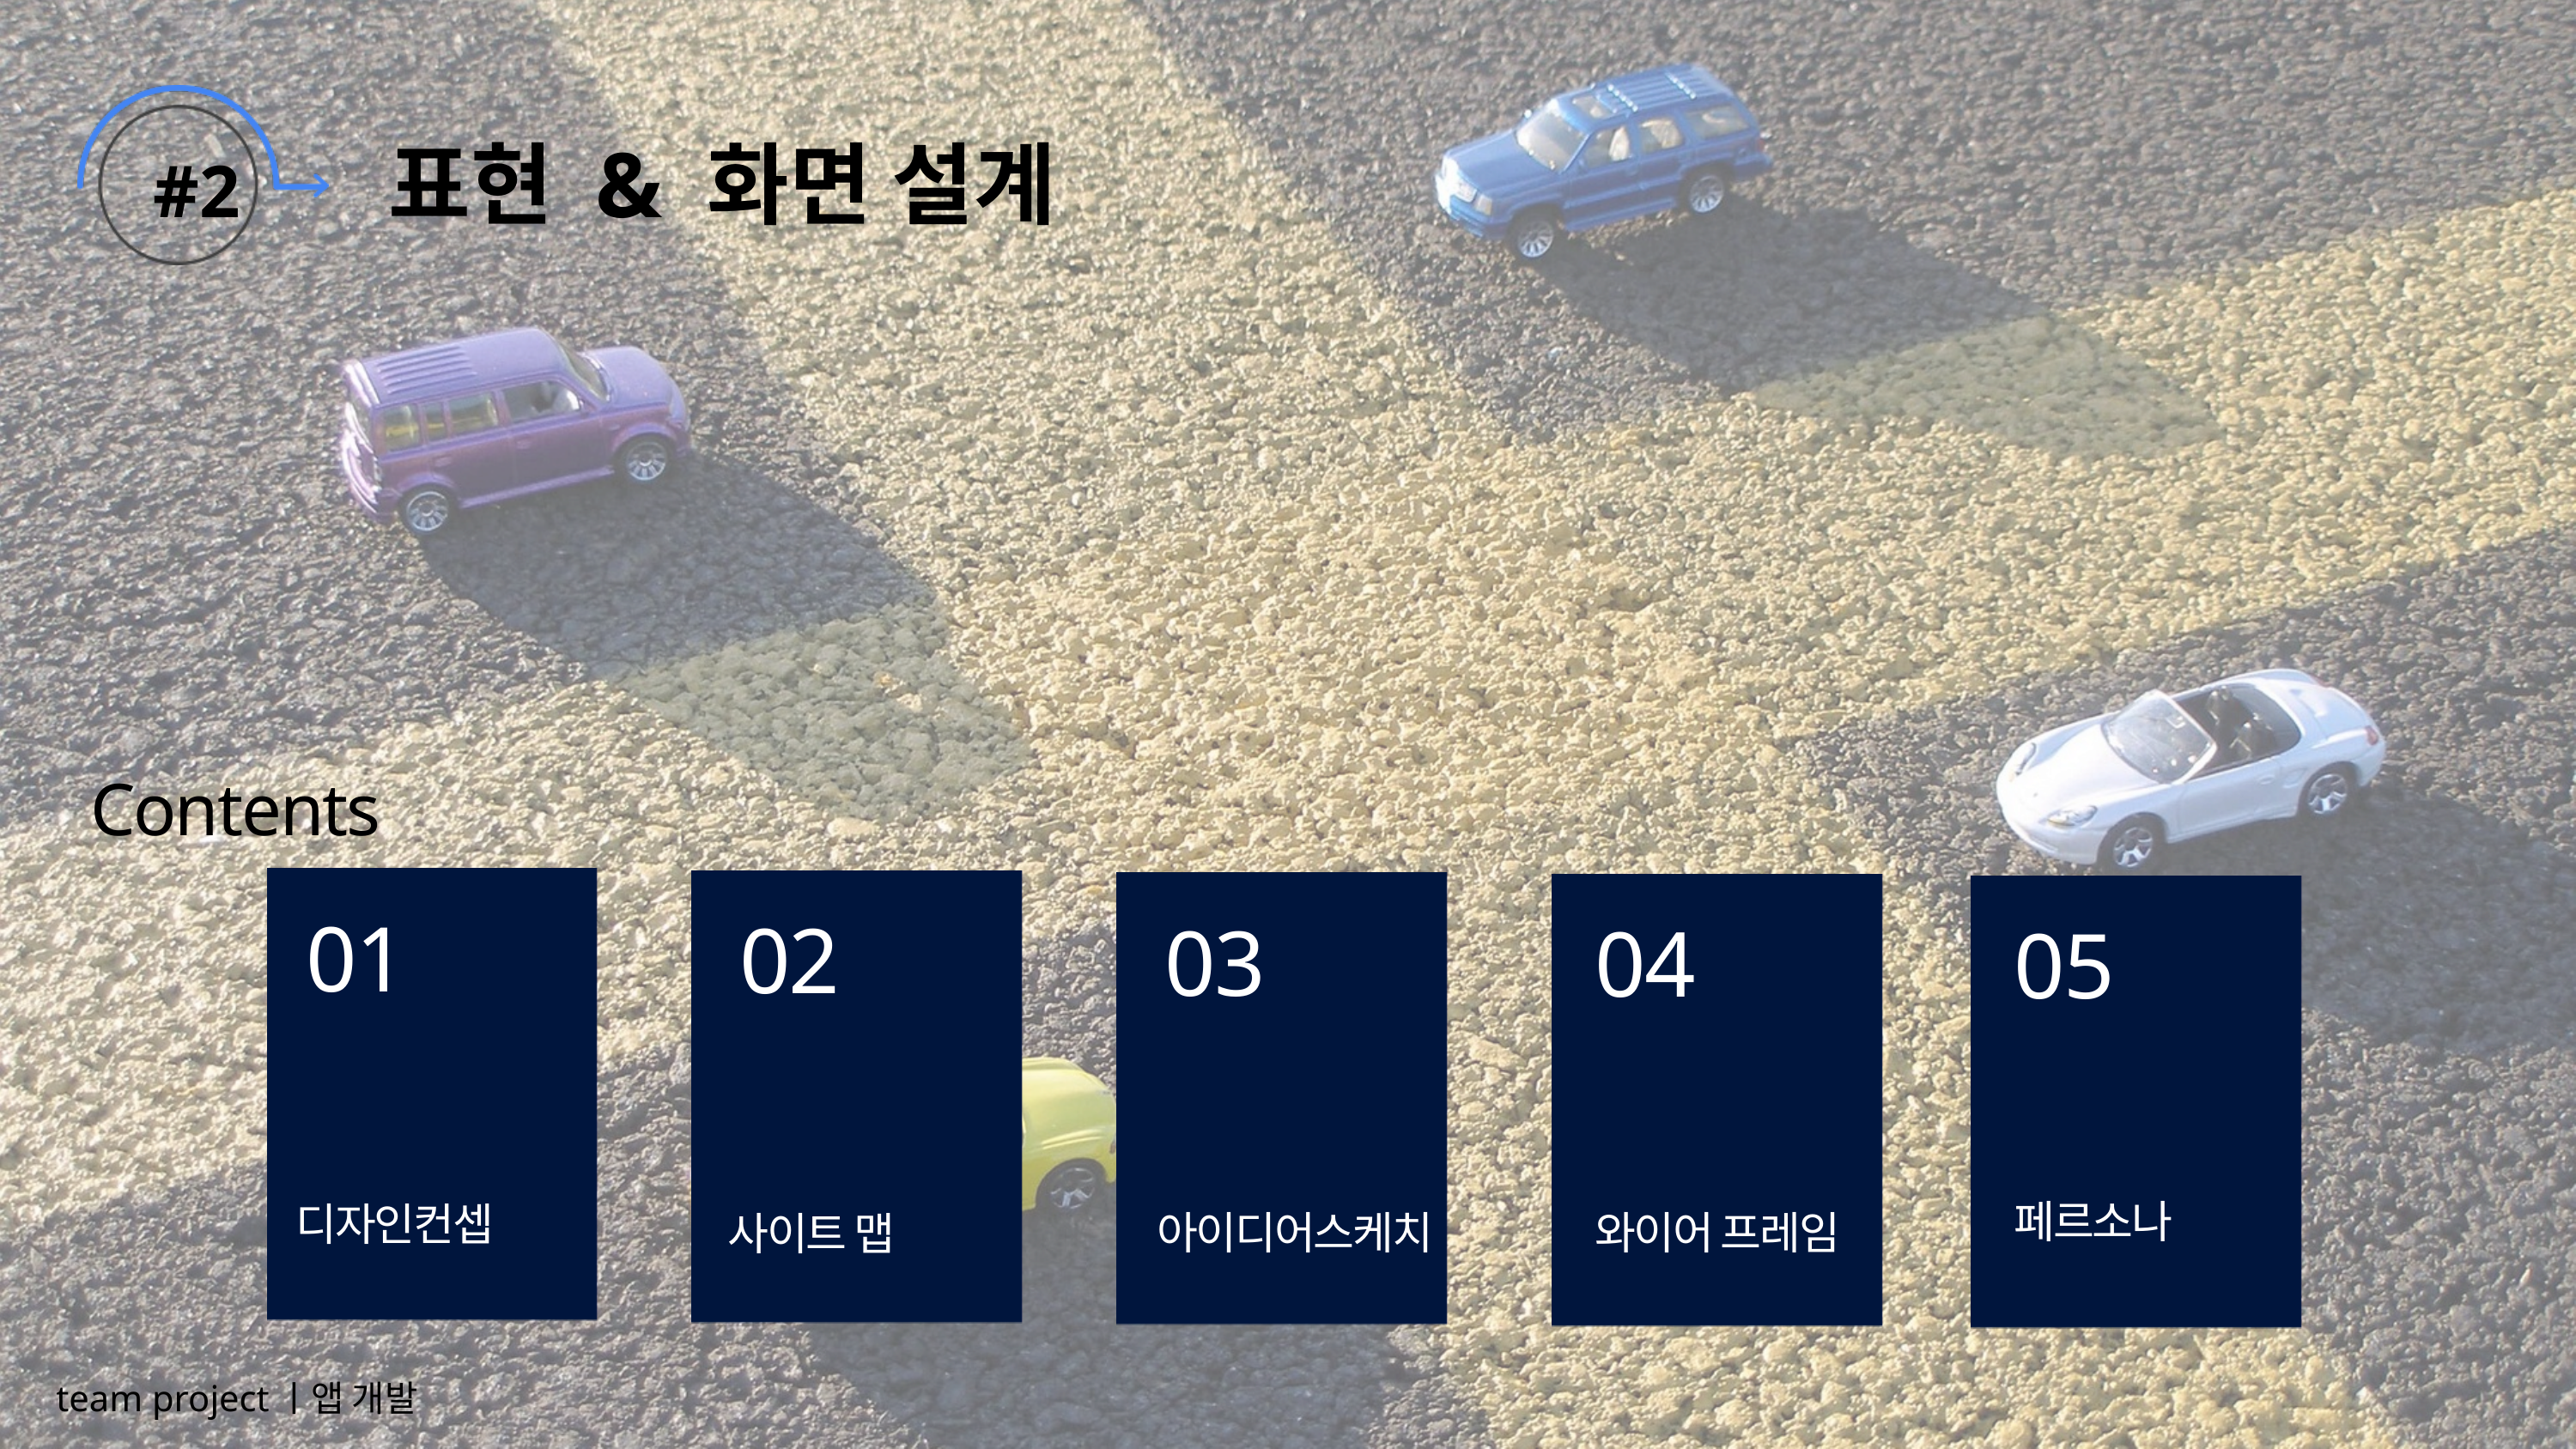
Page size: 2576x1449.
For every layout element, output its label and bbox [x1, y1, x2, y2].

text_box [266, 868, 599, 1322]
text_box [1116, 872, 1449, 1325]
text_box [690, 870, 1024, 1324]
text_box [1970, 876, 2303, 1329]
text_box [77, 85, 329, 265]
text_box [0, 0, 2576, 1449]
text_box [1552, 873, 1884, 1327]
